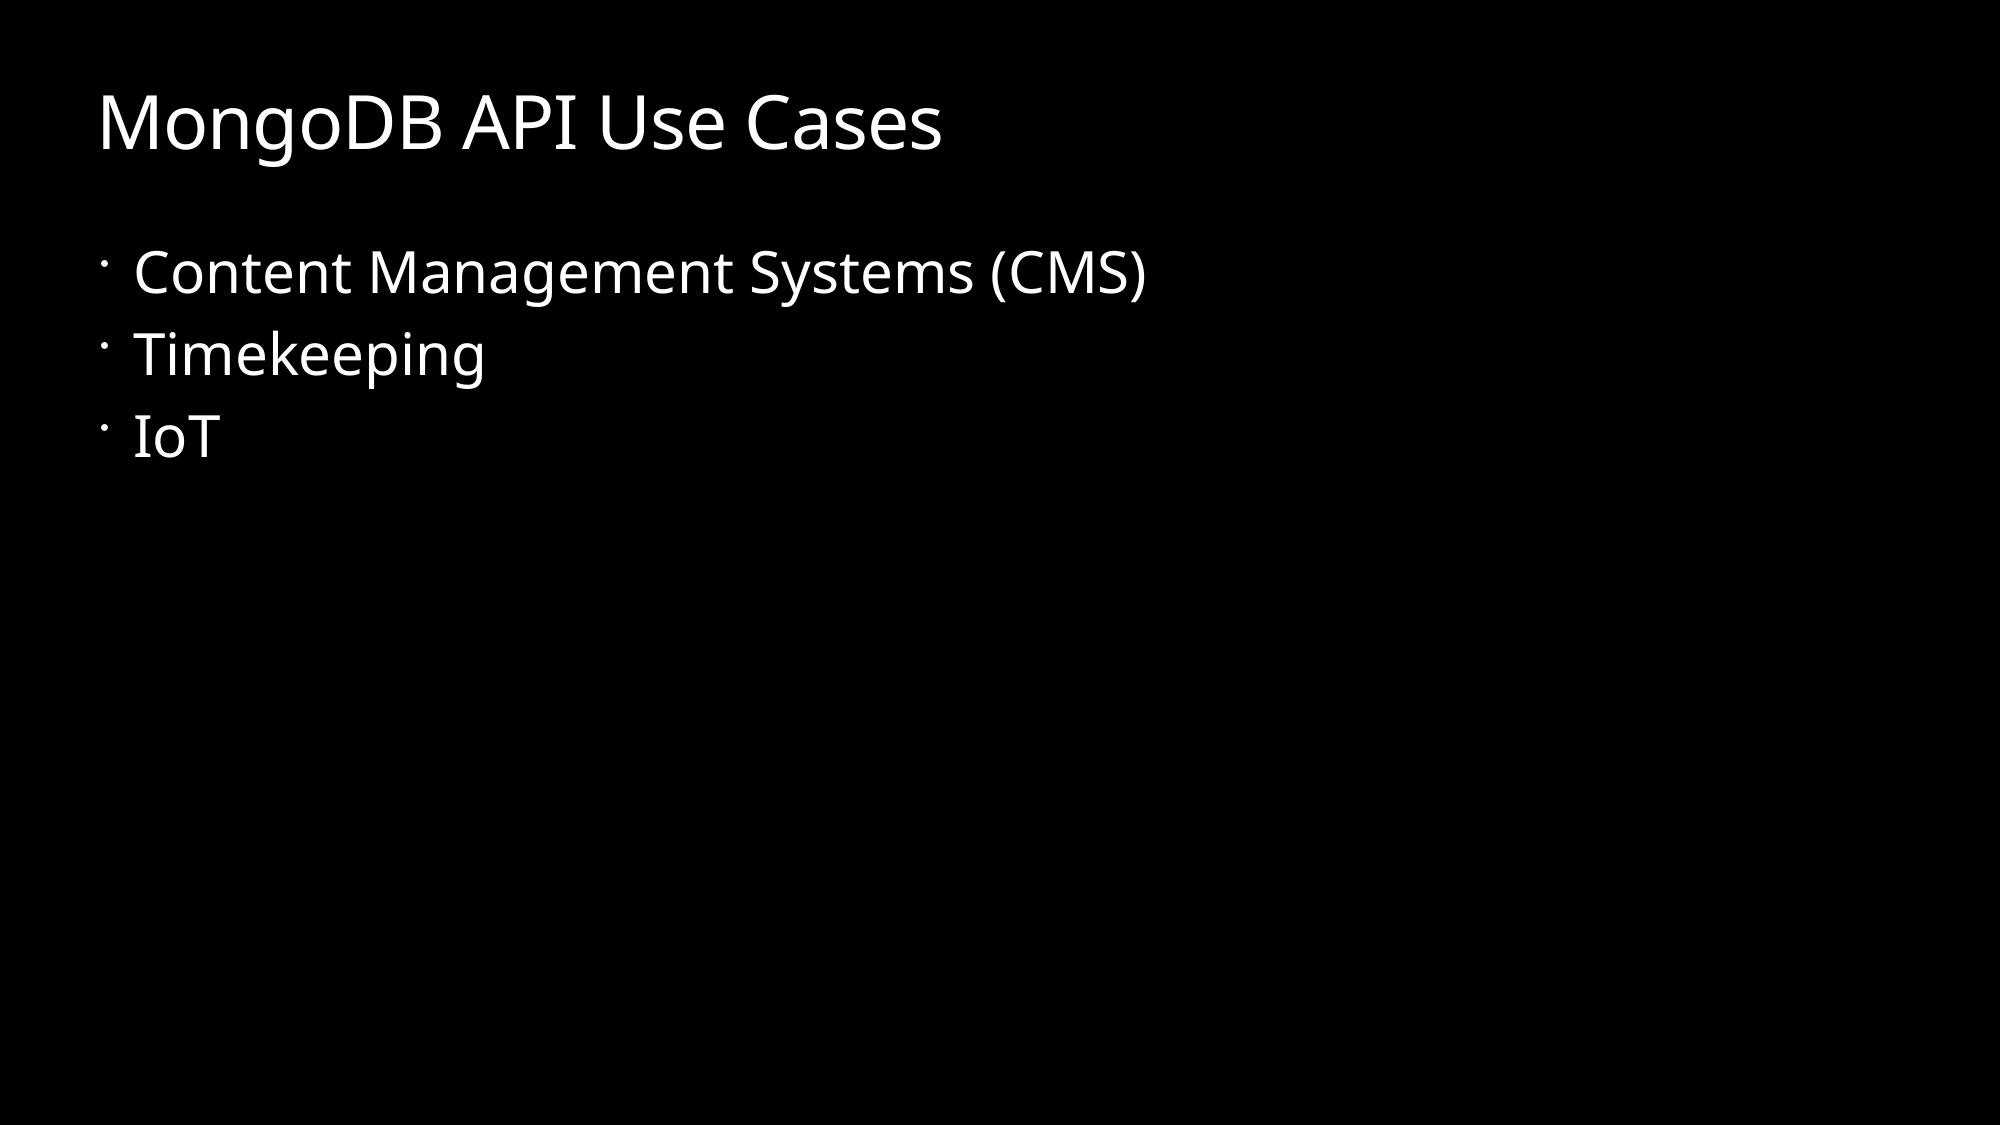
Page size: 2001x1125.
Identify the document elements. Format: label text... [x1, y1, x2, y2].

title MongoDB API Use Cases [96, 75, 1904, 166]
list Content Management Systems (CMS) Timekeeping IoT [95, 235, 1904, 561]
